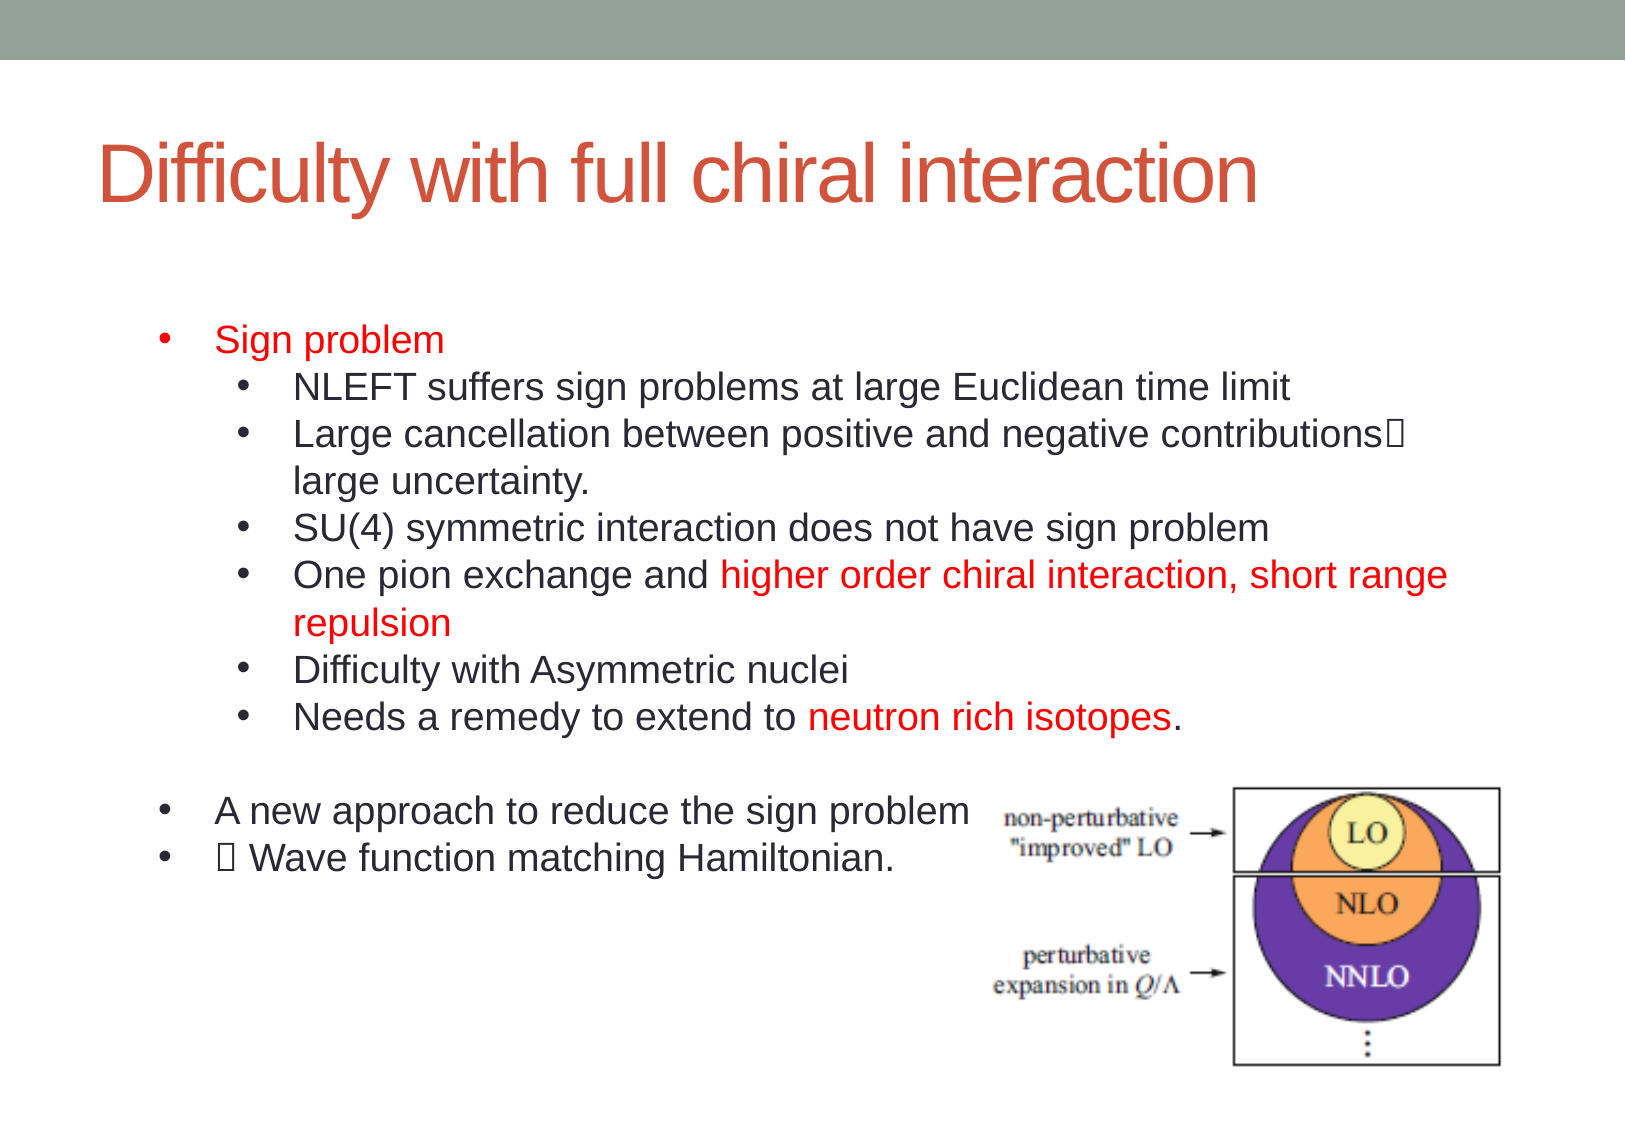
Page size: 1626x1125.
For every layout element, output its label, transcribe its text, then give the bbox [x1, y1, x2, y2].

text_box Sign problem NLEFT suffers sign problems at large Euclidean time limit Large cancellation between positive and negative contributions large uncertainty. SU(4) symmetric interaction does not have sign problem One pion exchange and higher order chiral interaction, short range repulsion Difficulty with Asymmetric nuclei Needs a remedy to extend to neutron rich isotopes. A new approach to reduce the sign problem.  Wave function matching Hamiltonian. [143, 306, 1479, 934]
picture [968, 745, 1544, 1089]
title Difficulty with full chiral interaction [81, 87, 1544, 250]
